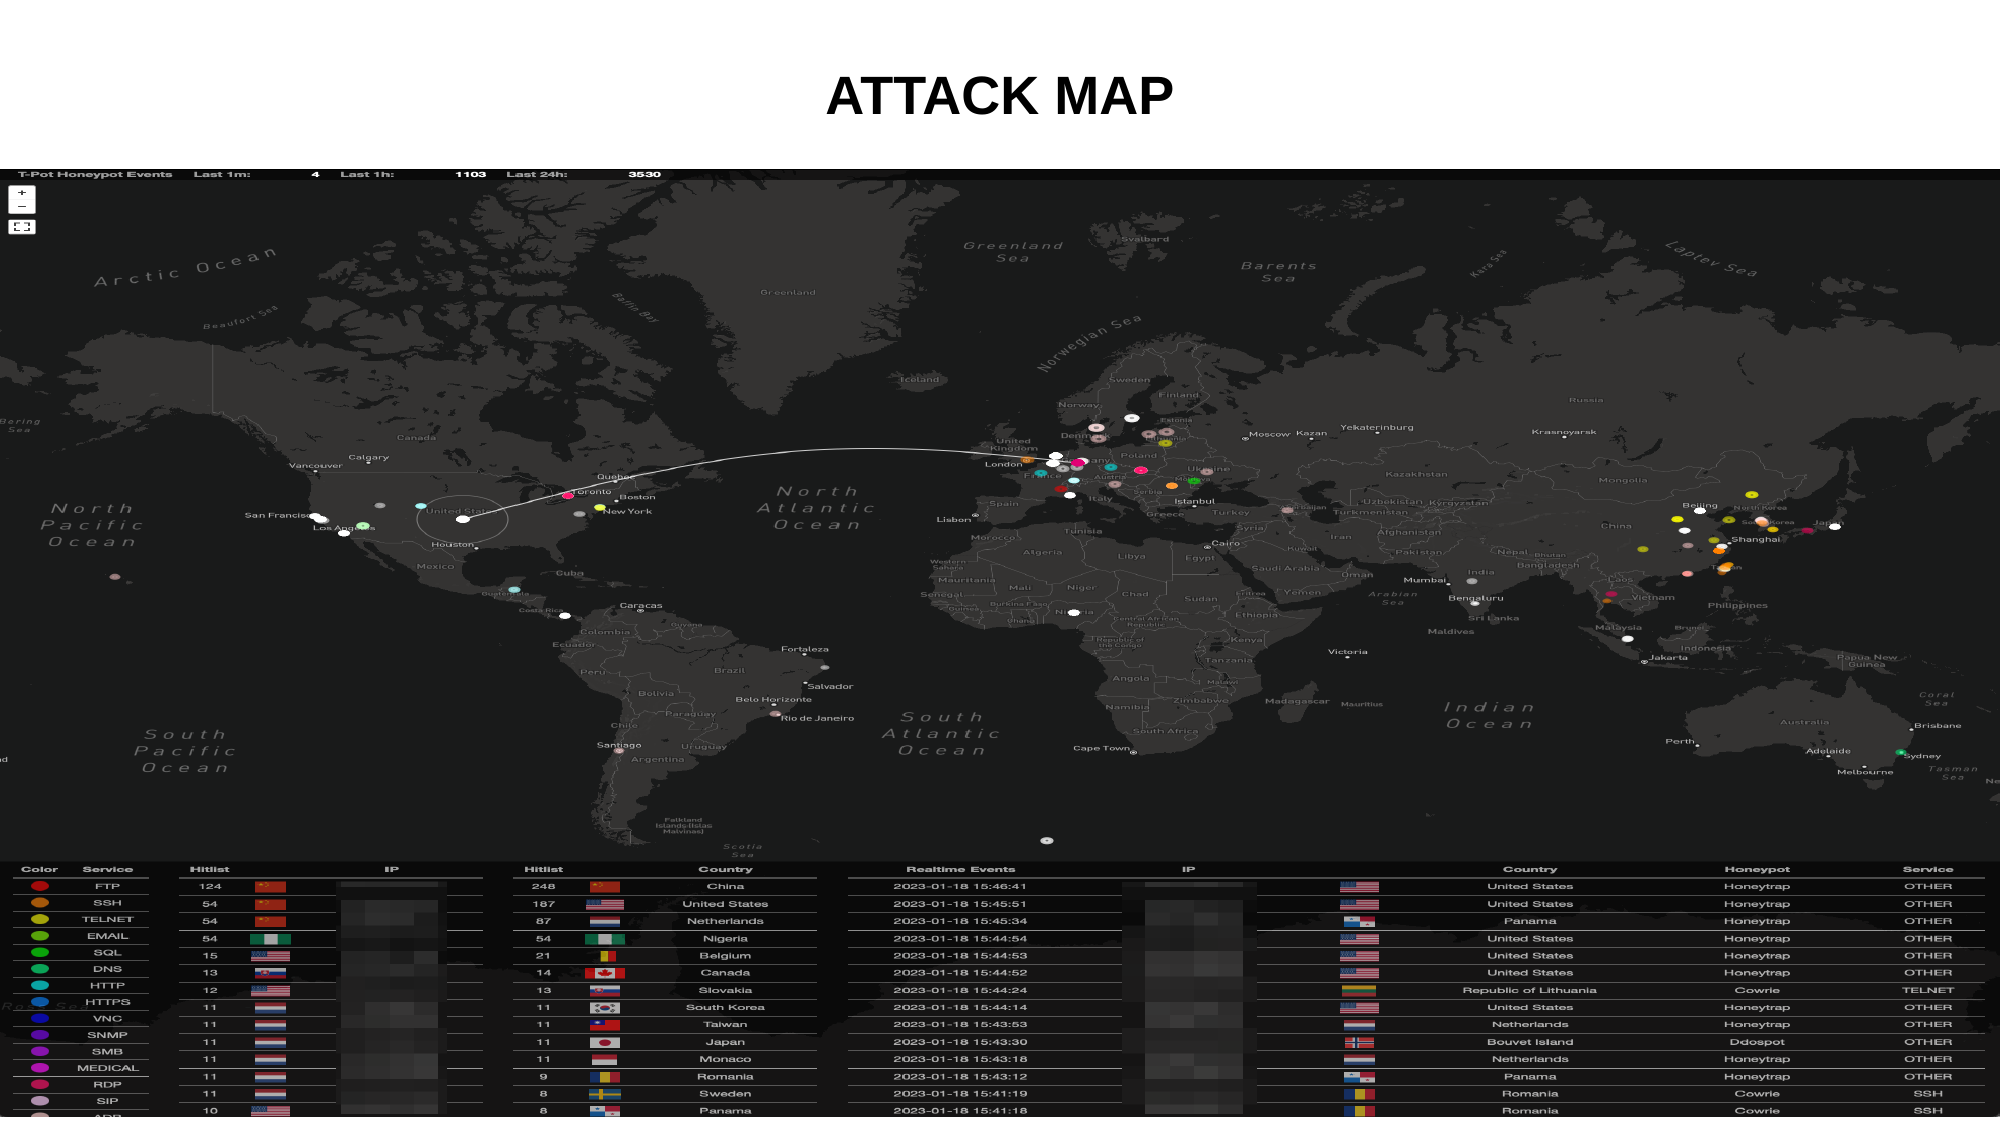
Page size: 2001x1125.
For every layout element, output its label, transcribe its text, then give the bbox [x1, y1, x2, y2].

title Attack Map [137, 59, 1863, 168]
picture [0, 169, 1999, 1115]
